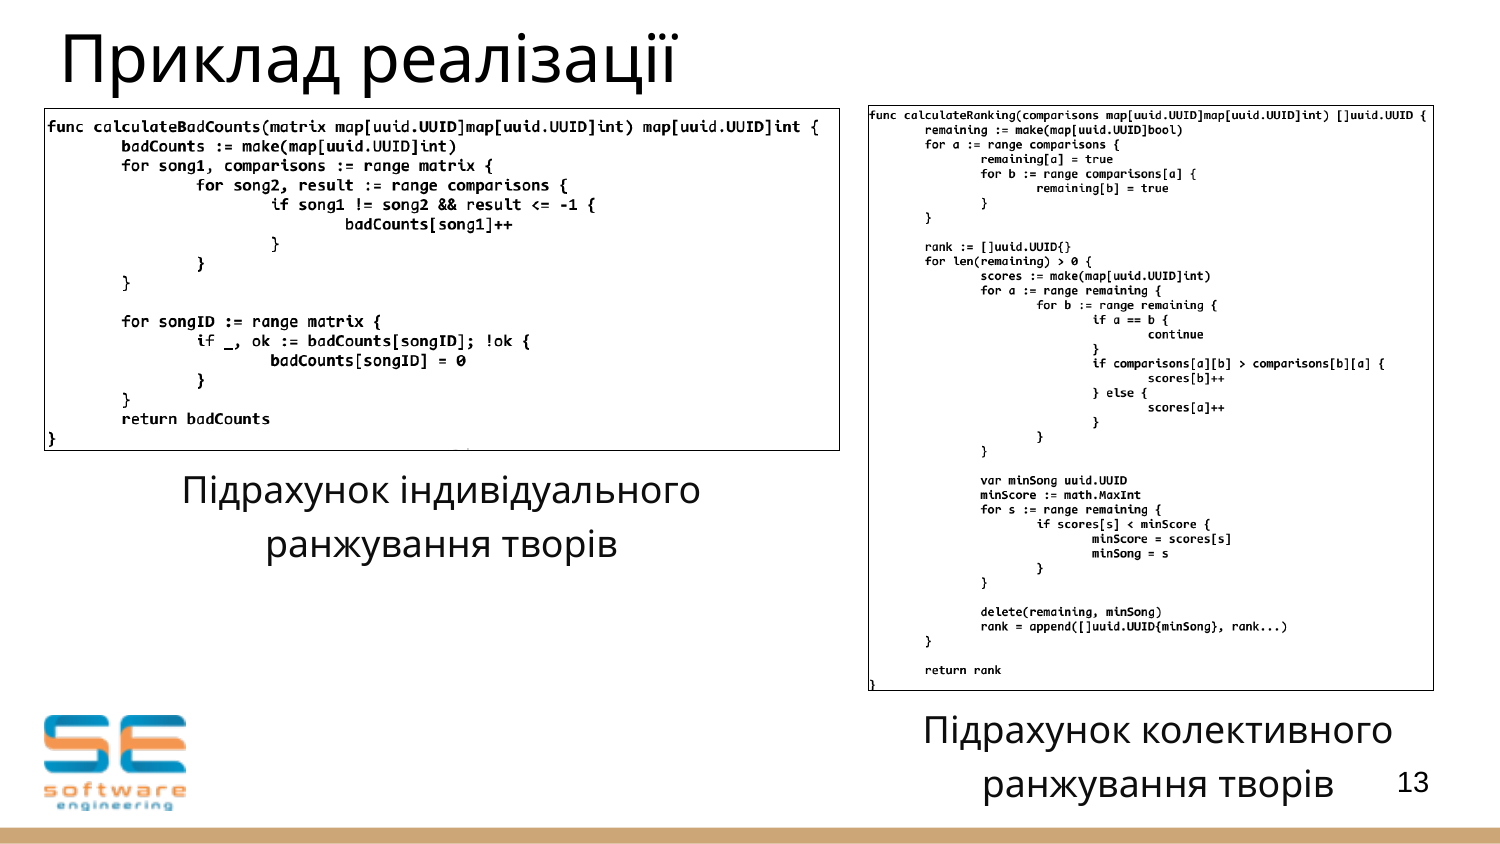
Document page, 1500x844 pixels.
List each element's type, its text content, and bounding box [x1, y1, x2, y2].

text_box Підрахунок колективного ранжування творів [907, 700, 1409, 813]
picture [868, 105, 1434, 691]
picture [43, 108, 840, 451]
text_box 13 [1409, 755, 1500, 806]
picture [43, 714, 186, 811]
text_box Підрахунок індивідуального ранжування творів [166, 459, 717, 573]
title Приклад реалізації [44, 0, 1442, 112]
